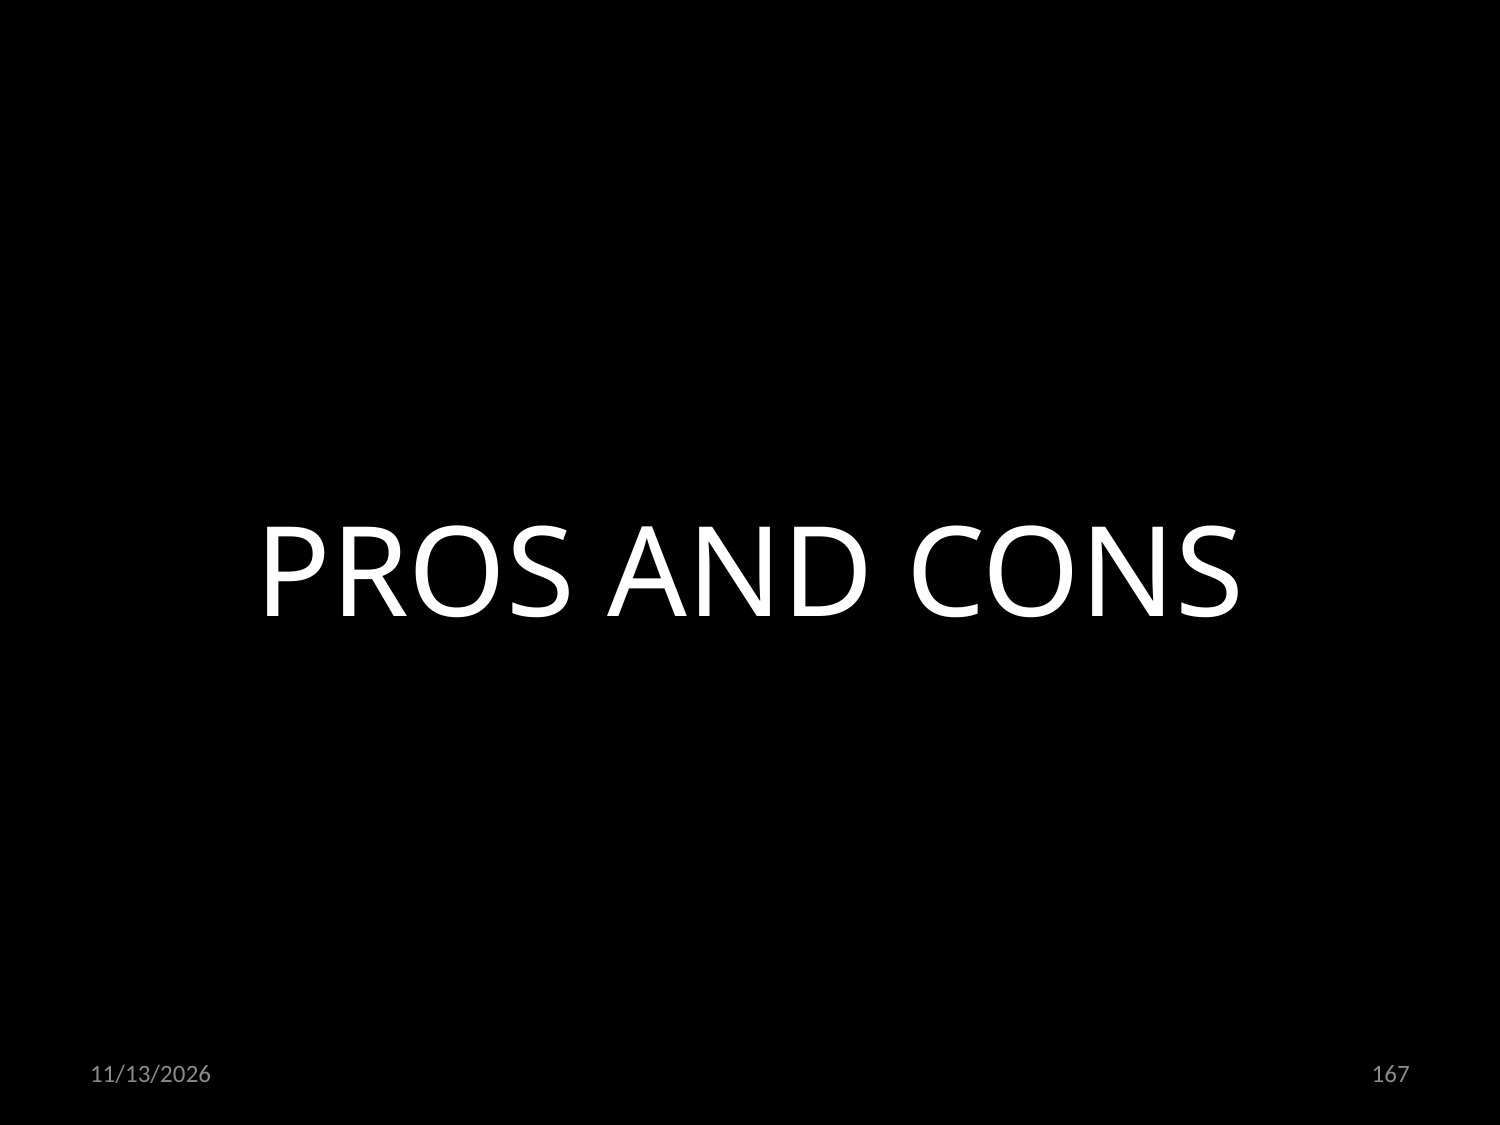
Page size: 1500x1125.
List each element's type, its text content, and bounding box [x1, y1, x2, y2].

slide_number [75, 1042, 425, 1103]
list PROS AND CONS [0, 484, 1500, 586]
slide_number 167 [1074, 1042, 1425, 1103]
